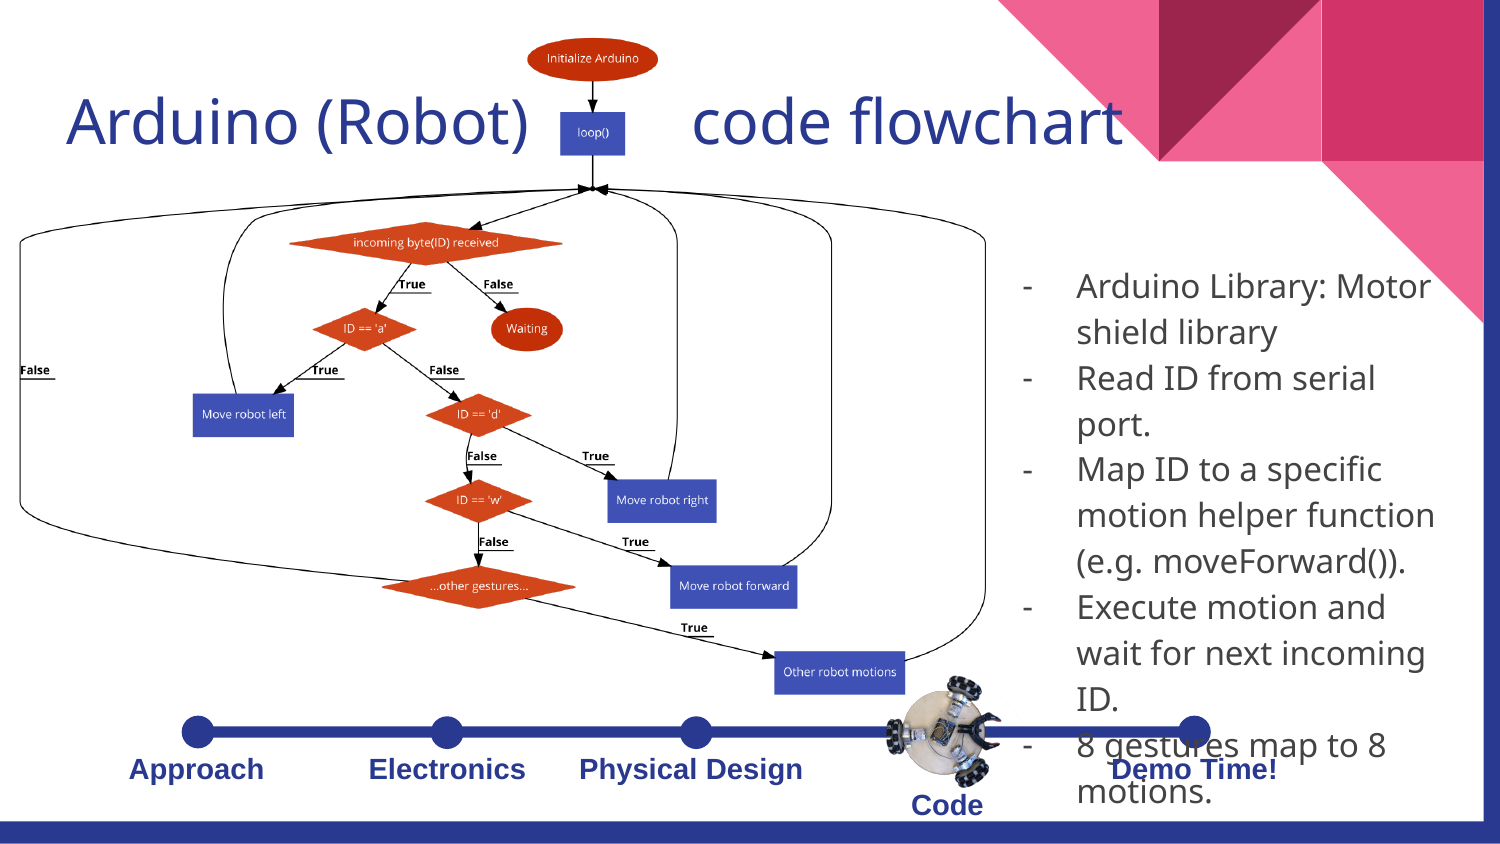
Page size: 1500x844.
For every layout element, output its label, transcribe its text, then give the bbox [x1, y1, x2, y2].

title Arduino (Robot) code flowchart [1002, 67, 1449, 167]
list Arduino Library: Motor shield library Read ID from serial port. Map ID to a specific motion helper function (e.g. moveForward()). Execute motion and wait for next incoming ID. 8 gestures map to 8 motions. [1002, 244, 1473, 716]
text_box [113, 651, 1322, 833]
picture [15, 33, 998, 707]
